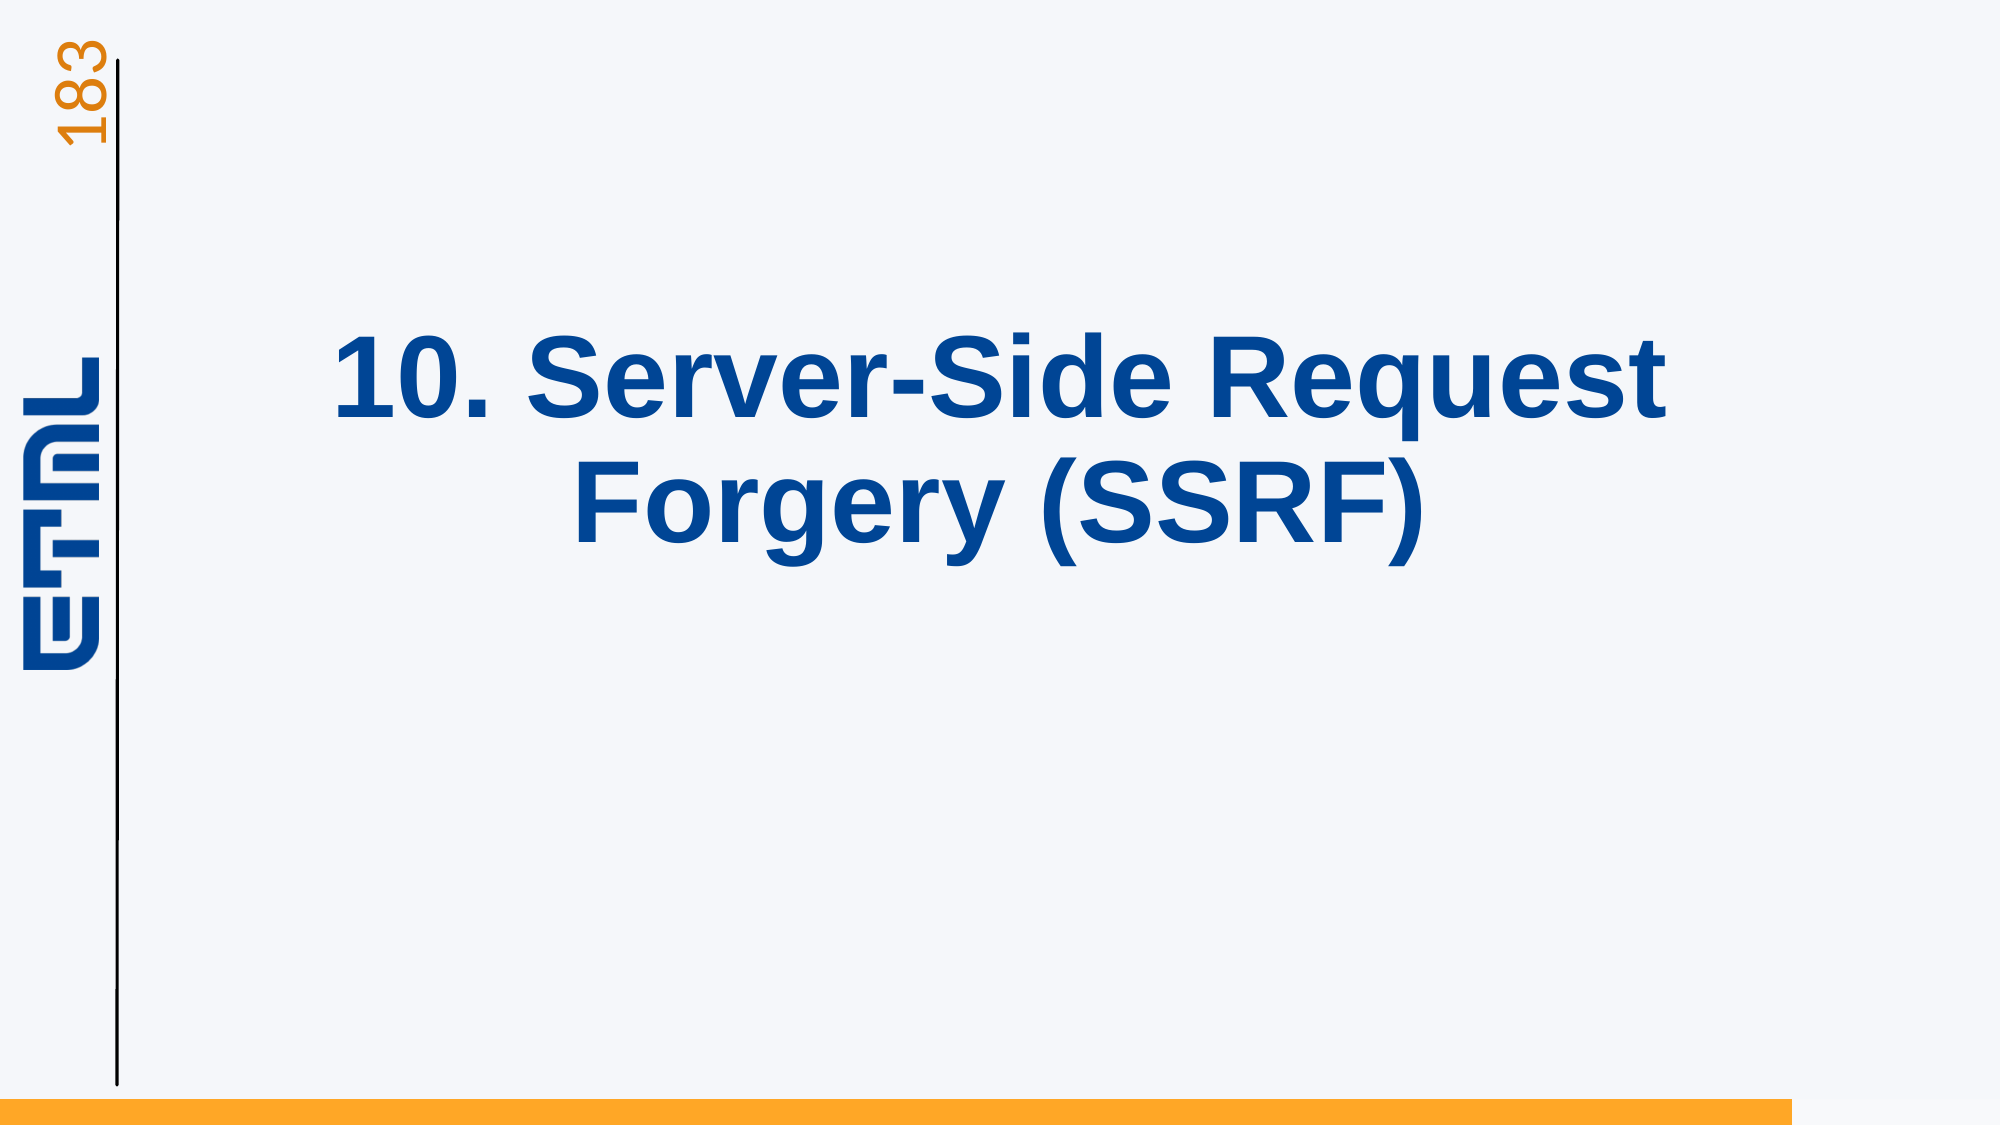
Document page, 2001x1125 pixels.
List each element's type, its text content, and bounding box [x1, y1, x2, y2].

title 10. Server-Side Request Forgery (SSRF) [249, 184, 1750, 576]
picture [24, 358, 99, 670]
text_box [0, 1099, 1792, 1125]
